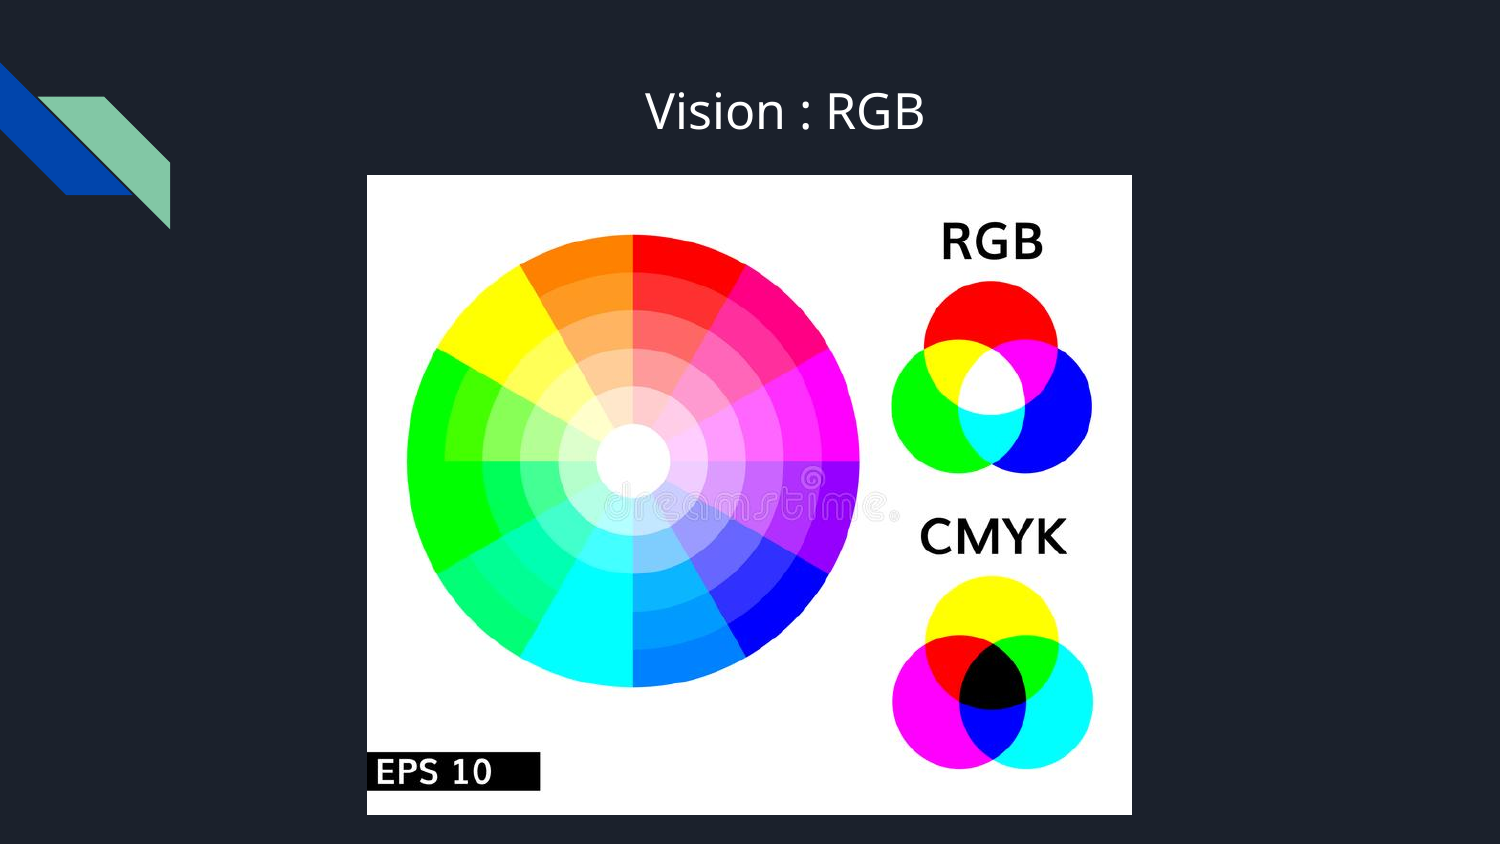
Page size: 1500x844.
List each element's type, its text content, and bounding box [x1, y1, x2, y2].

picture [367, 175, 1133, 815]
title Vision : RGB [212, 64, 1359, 155]
